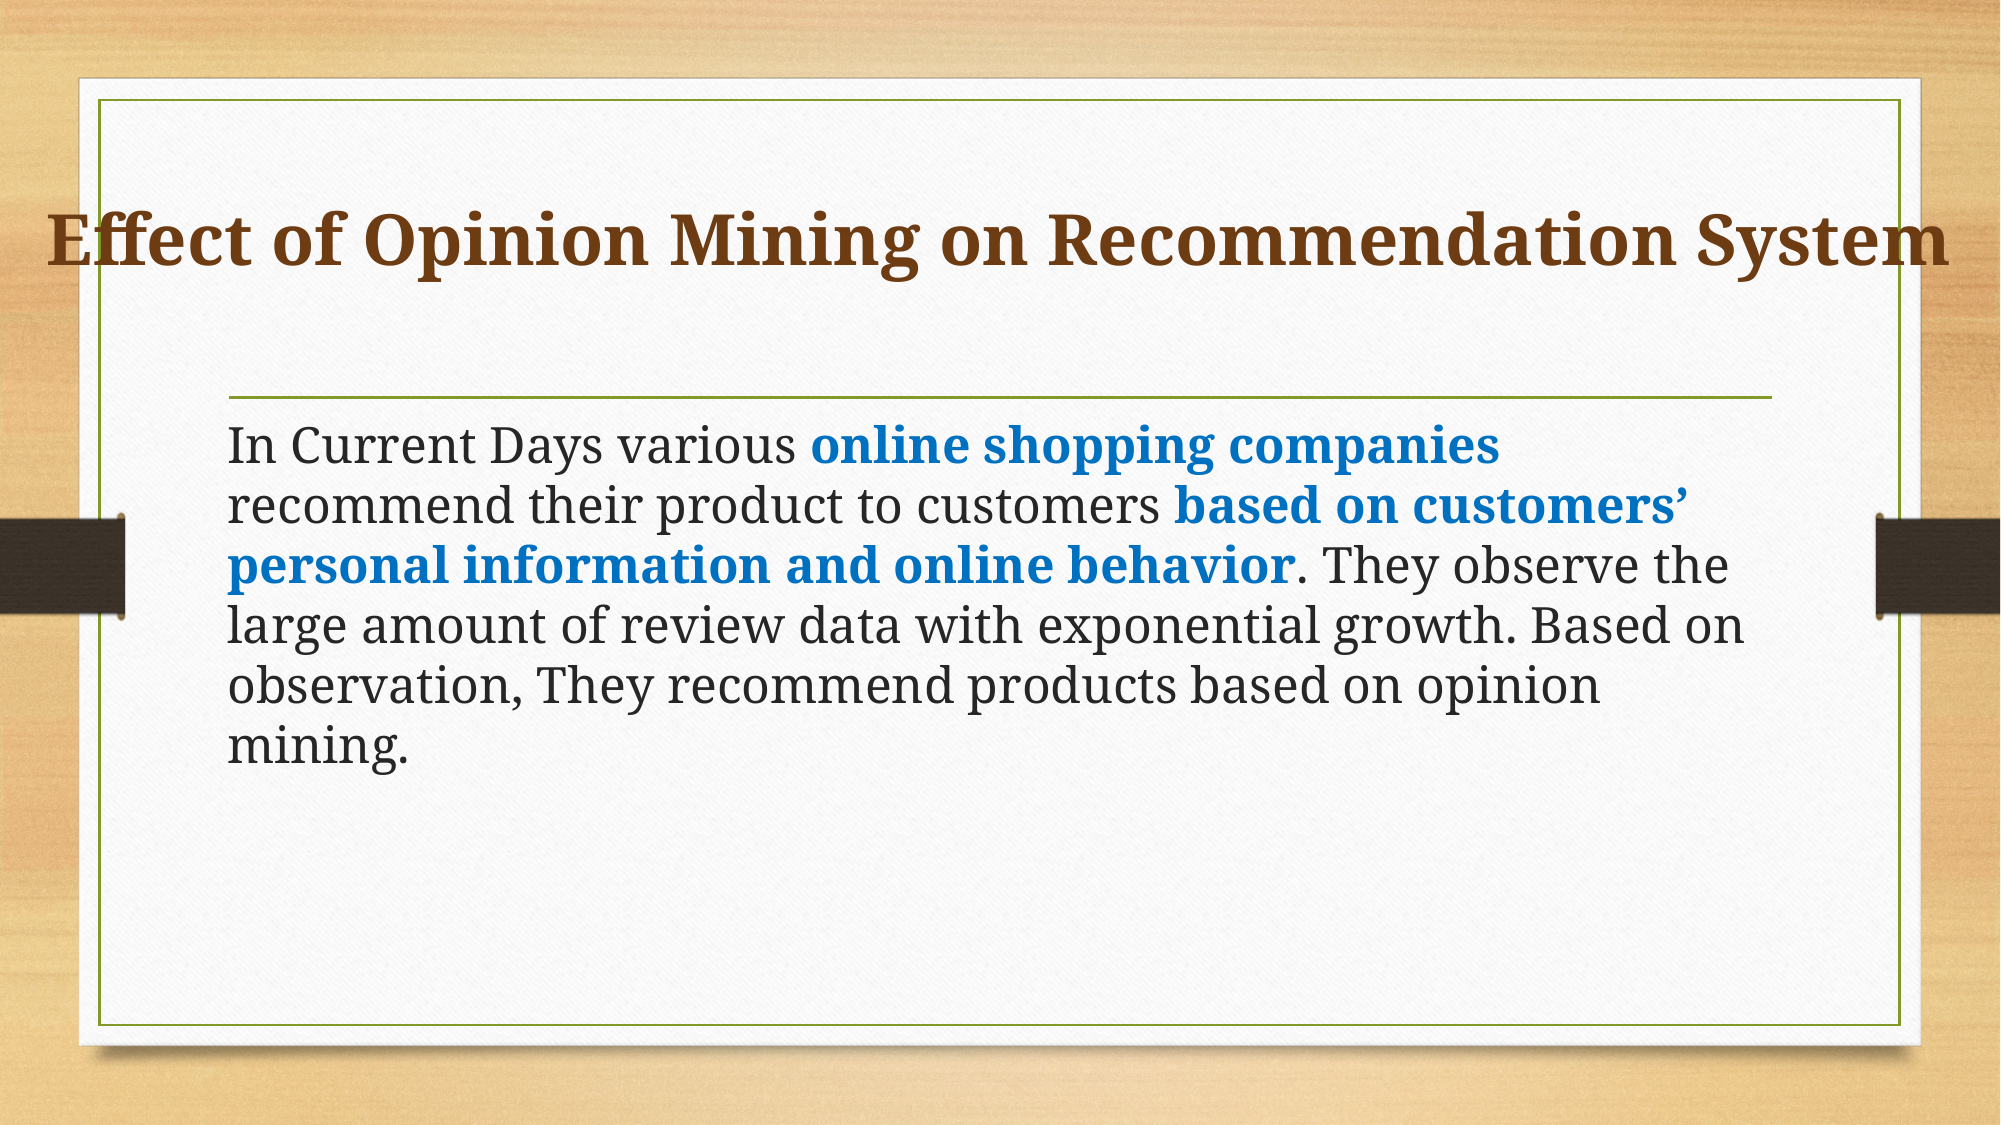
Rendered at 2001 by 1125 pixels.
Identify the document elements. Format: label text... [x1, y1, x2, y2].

list In Current Days various online shopping companies recommend their product to customers based on customers’ personal information and online behavior. They observe the large amount of review data with exponential growth. Based on observation, They recommend products based on opinion mining. [212, 406, 1788, 964]
title Effect of Opinion Mining on Recommendation System [11, 99, 1989, 375]
picture [0, 0, 2001, 1125]
